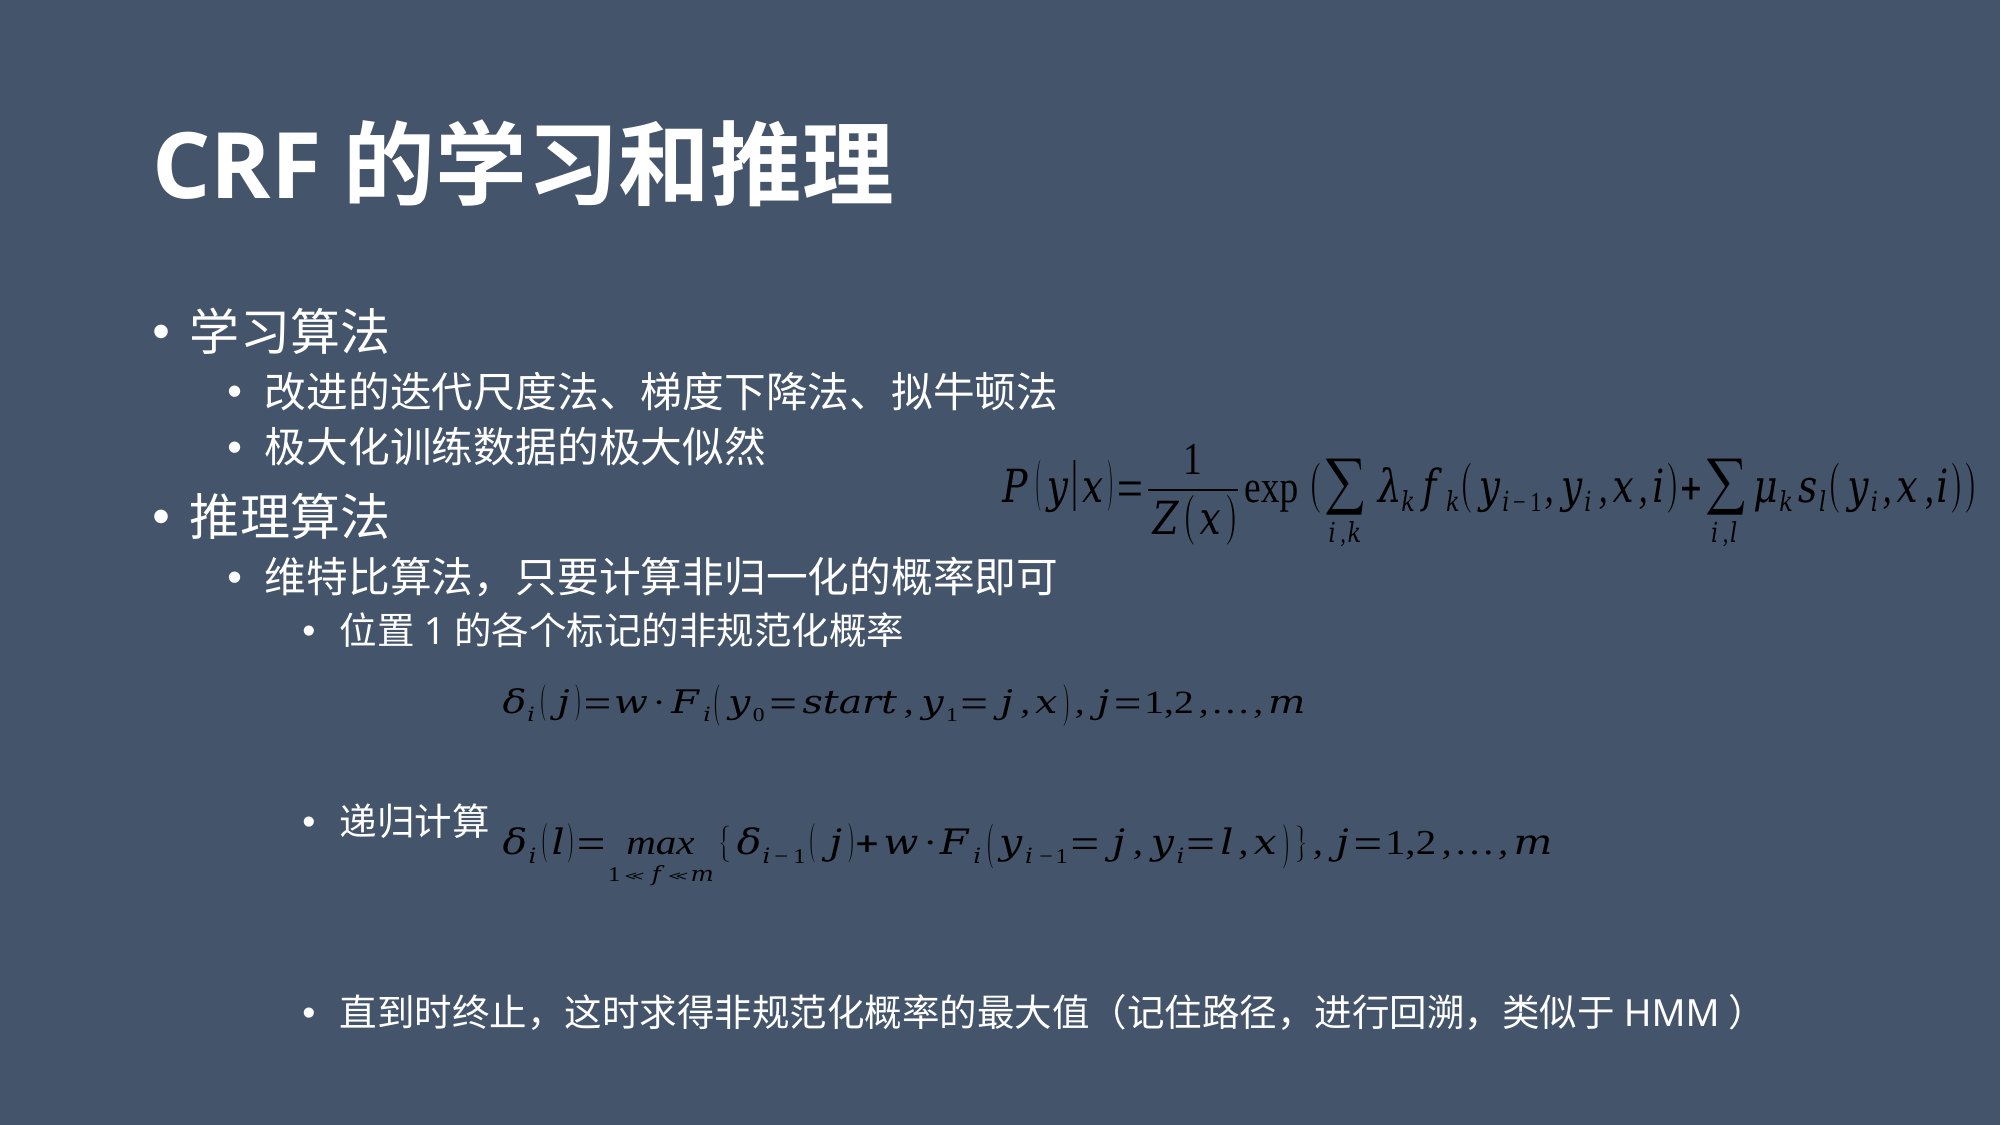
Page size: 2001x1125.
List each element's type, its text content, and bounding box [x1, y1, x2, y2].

title CRF的学习和推理 [137, 59, 1863, 278]
